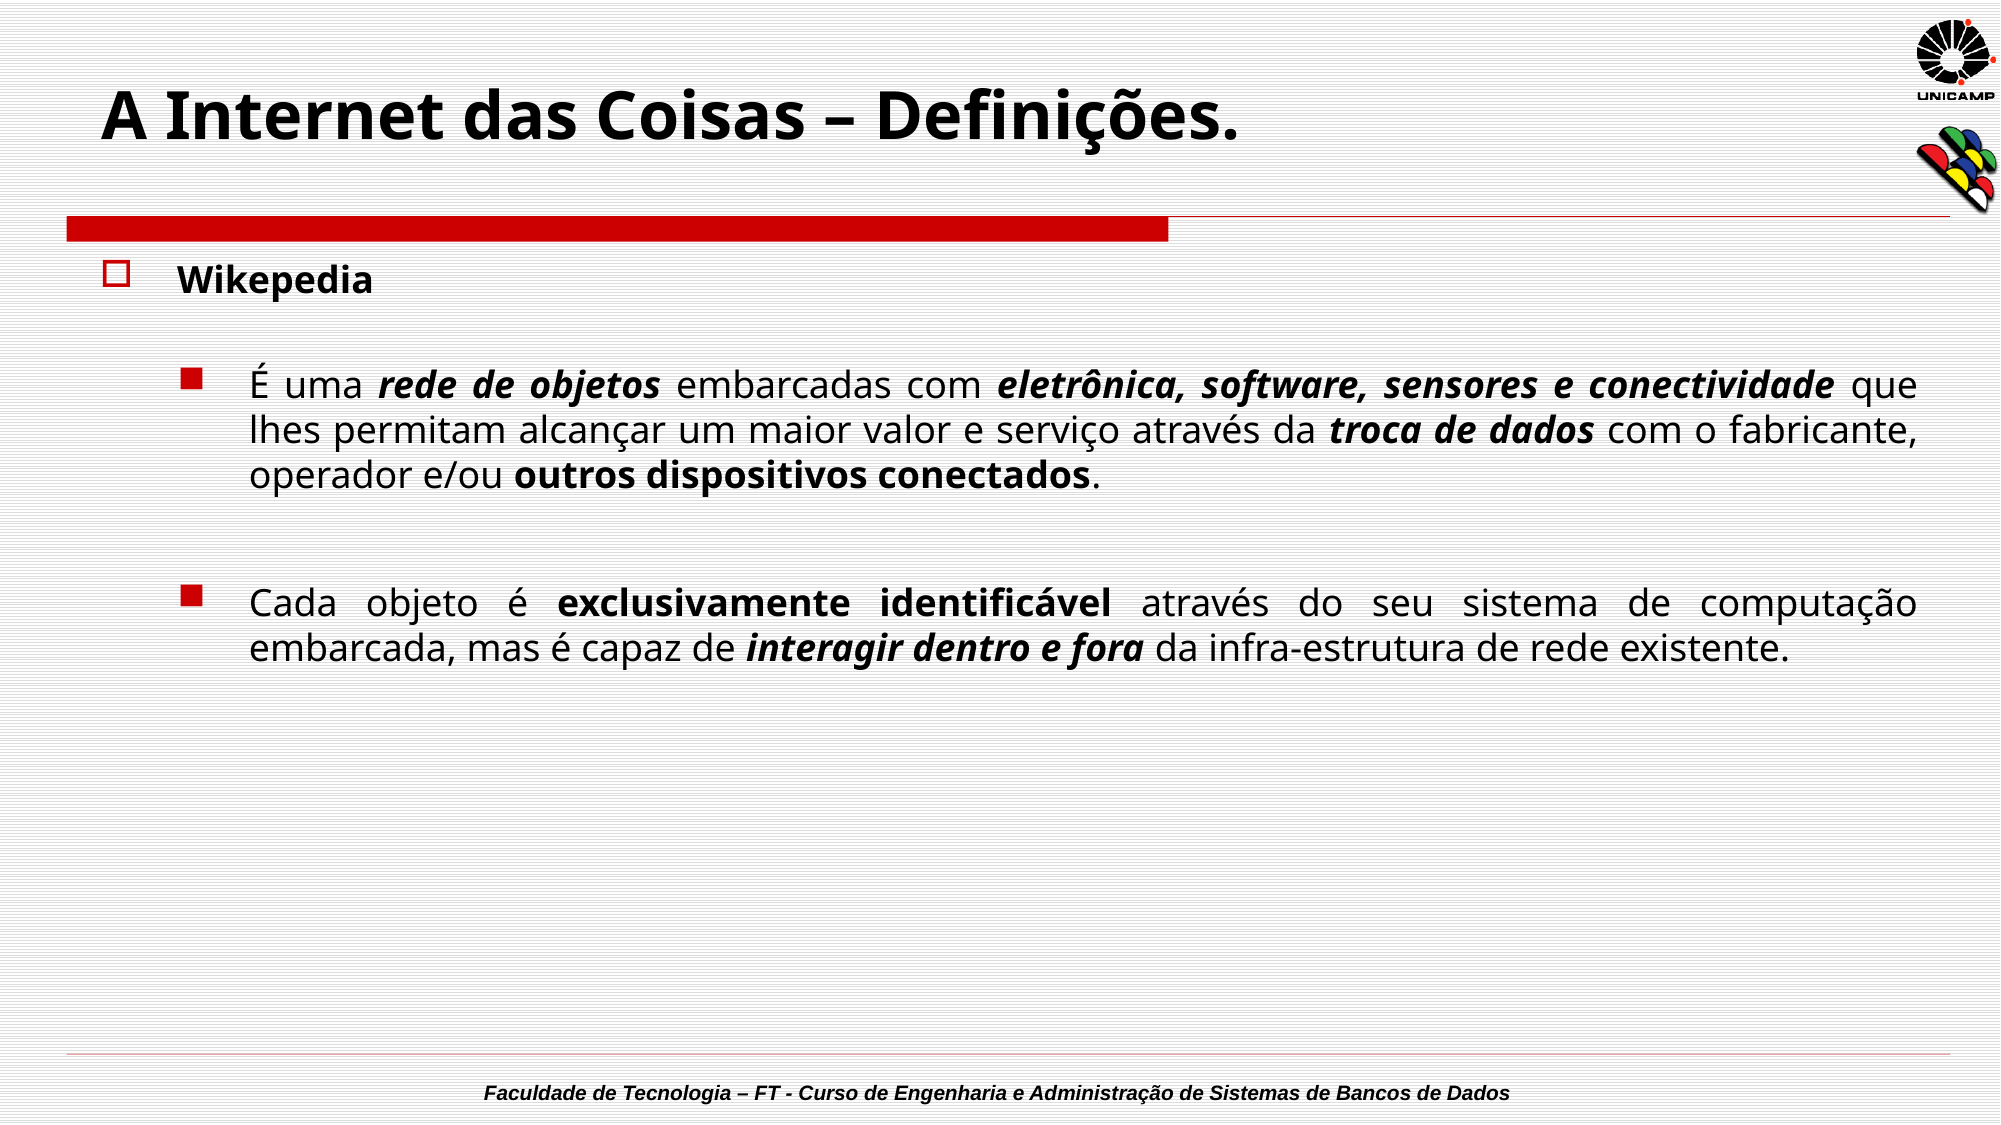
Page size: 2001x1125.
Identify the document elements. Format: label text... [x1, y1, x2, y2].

text_box Faculdade de Tecnologia – FT - Curso de Engenharia e Administração de Sistemas de Bancos de Dados [149, 1058, 1851, 1125]
picture [1913, 125, 2000, 217]
picture [1917, 18, 1997, 100]
list Wikepedia É uma rede de objetos embarcadas com eletrônica, software, sensores e conectividade que lhes permitam alcançar um maior valor e serviço através da troca de dados com o fabricante, operador e/ou outros dispositivos conectados. Cada objeto é exclusivamente identificável através do seu sistema de computação embarcada, mas é capaz de interagir dentro e fora da infra-estrutura de rede existente. [85, 248, 1934, 1038]
title A Internet das Coisas – Definições. [86, 24, 1934, 200]
